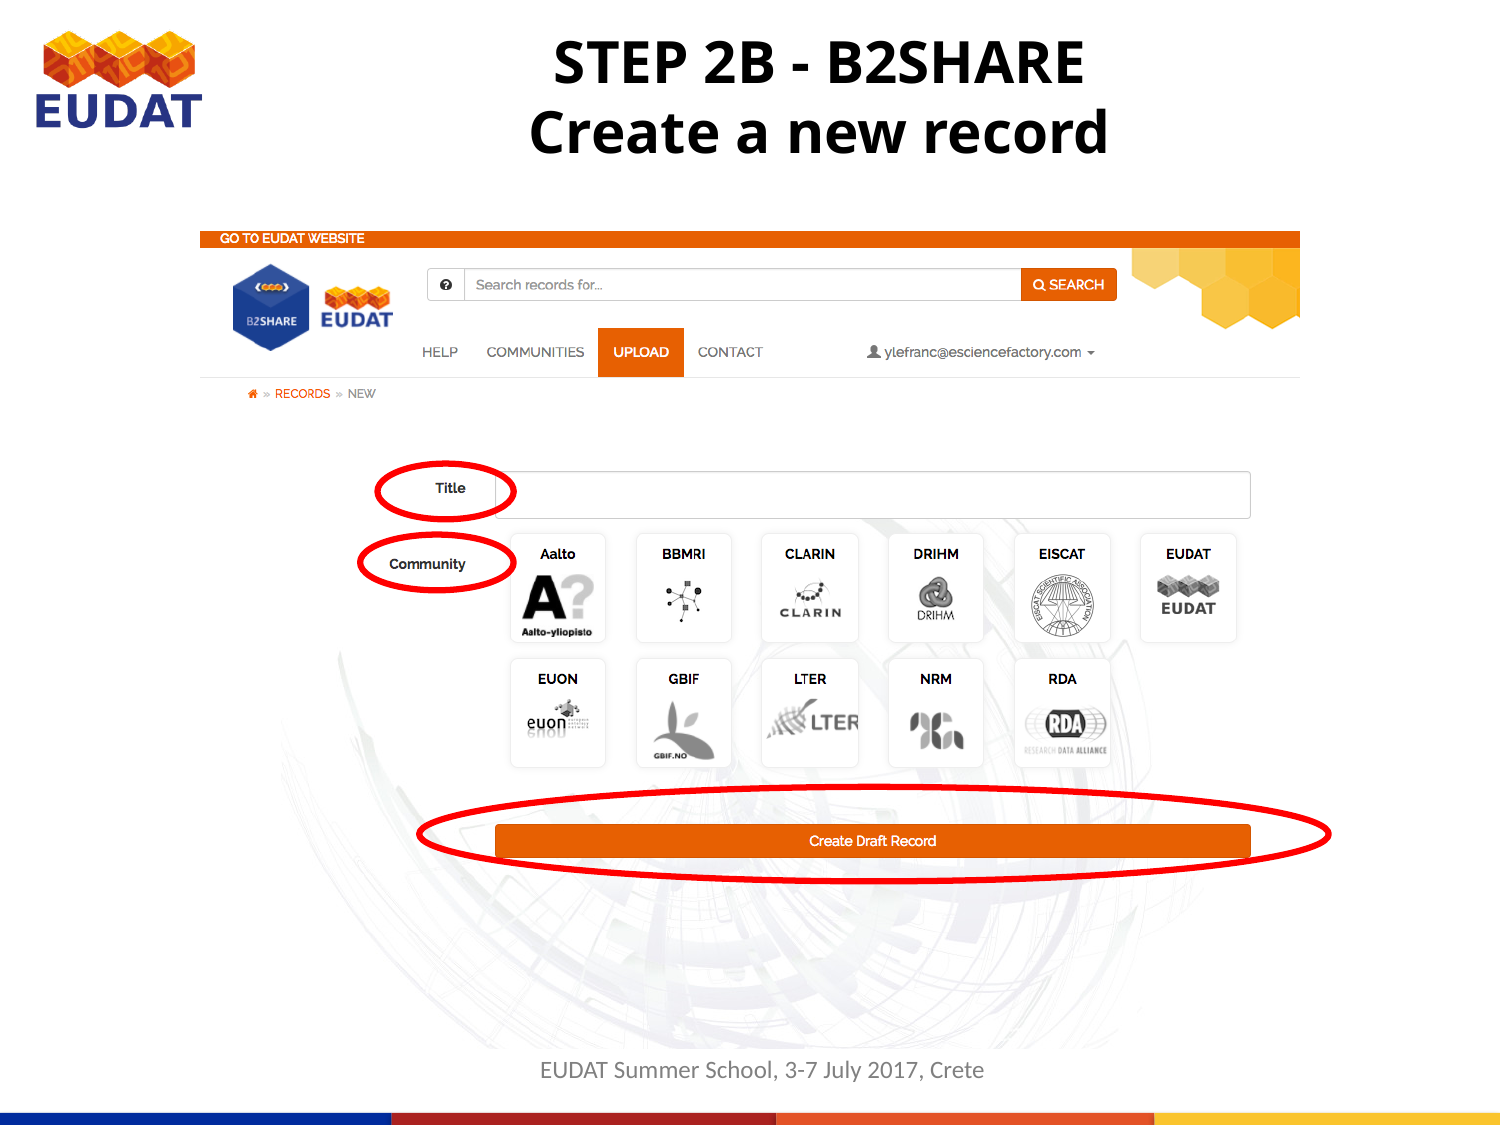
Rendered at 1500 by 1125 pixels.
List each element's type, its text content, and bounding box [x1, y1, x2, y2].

picture [8, 0, 210, 161]
text_box STEP 2B - B2SHARE Create a new record [213, 18, 1427, 161]
picture [199, 231, 1301, 1049]
text_box [1304, 816, 1331, 852]
